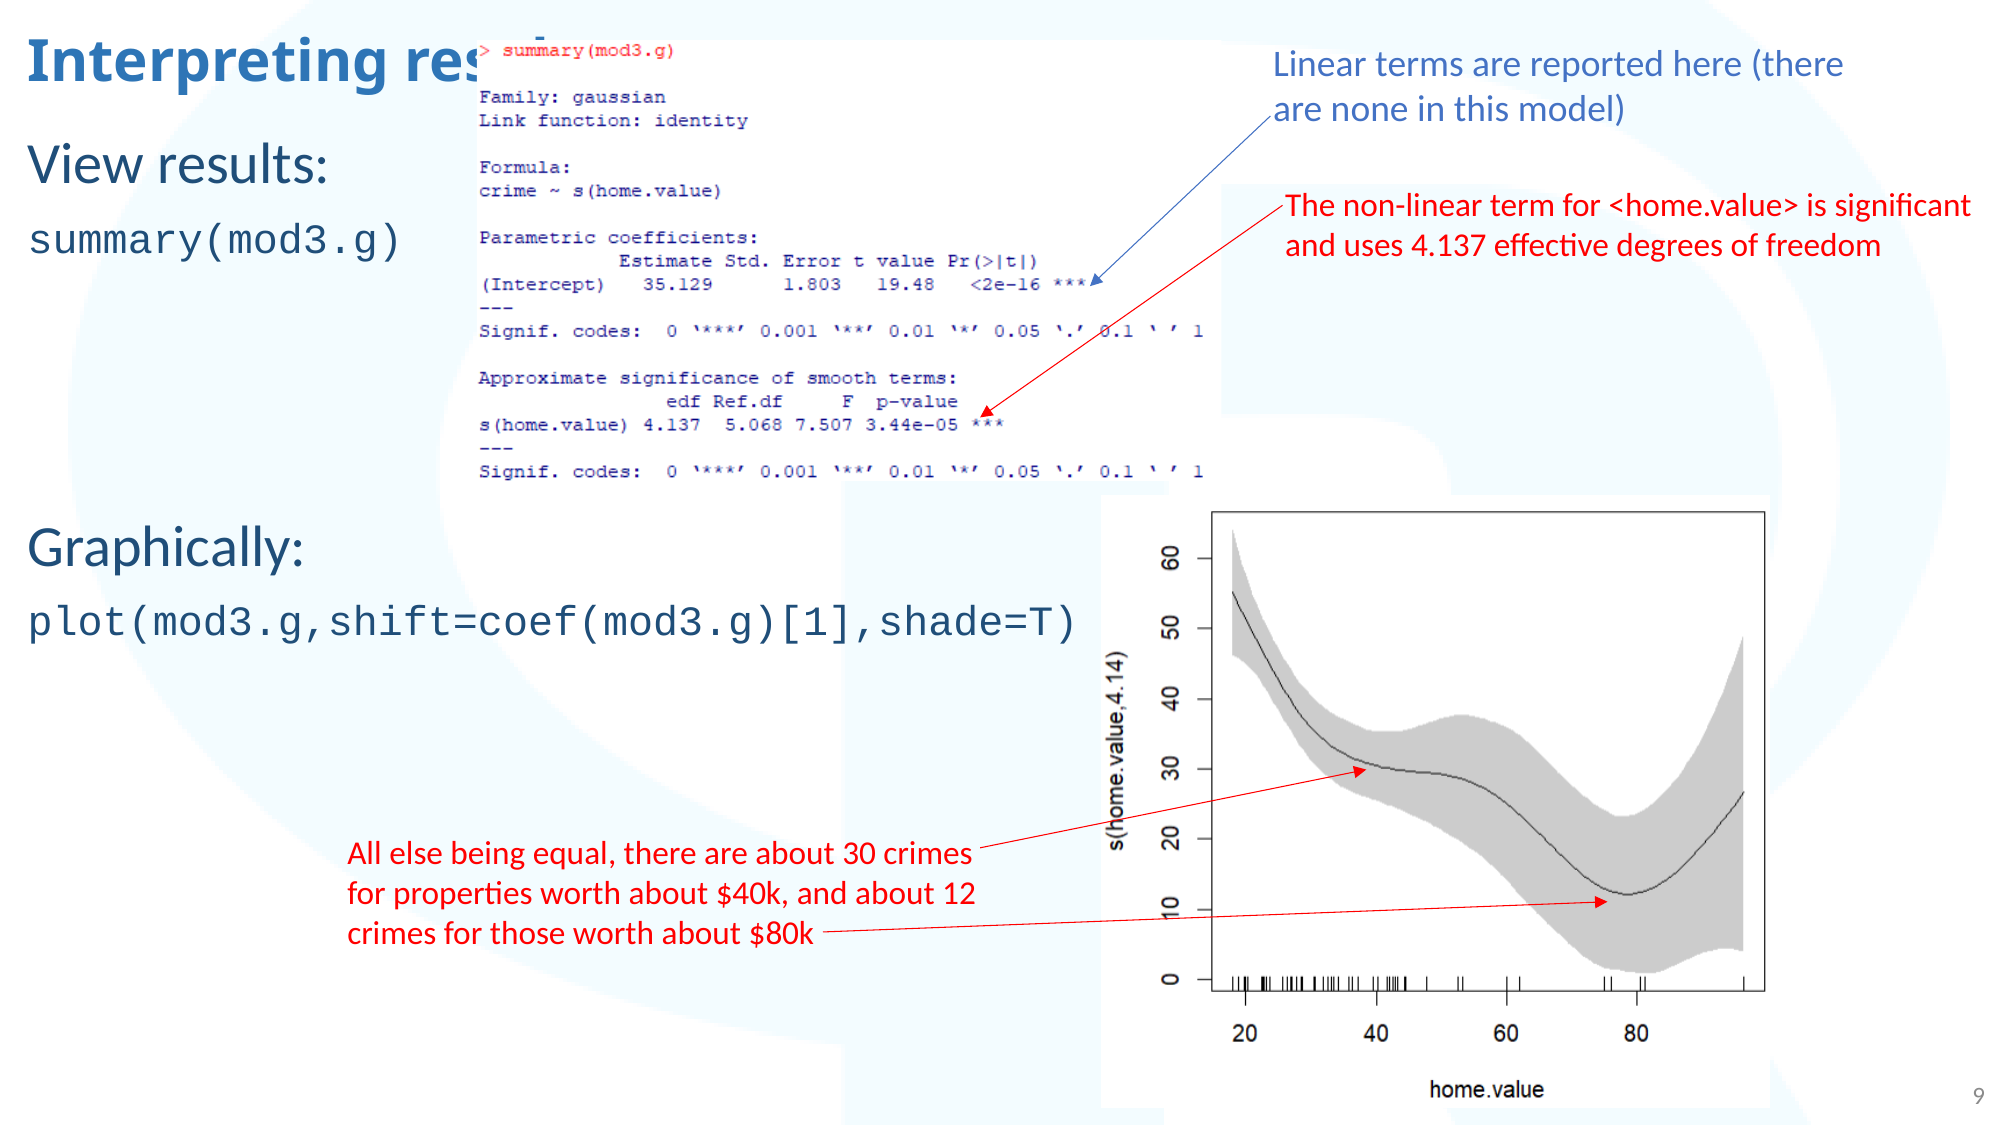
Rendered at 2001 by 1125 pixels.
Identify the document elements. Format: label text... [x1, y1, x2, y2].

text_box All else being equal, there are about 30 crimes for properties worth about $40k, and about 12 crimes for those worth about $80k [332, 823, 1000, 959]
text_box The non-linear term for <home.value> is significant and uses 4.137 effective degrees of freedom [1271, 175, 2000, 270]
title Interpreting results [12, 17, 1988, 108]
slide_number 9 [1550, 1065, 2000, 1125]
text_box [980, 769, 1367, 848]
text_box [822, 901, 1608, 932]
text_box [980, 205, 1283, 418]
picture [476, 40, 1222, 481]
list View results: summary(mod3.g) Graphically: plot(mod3.g,shift=coef(mod3.g)[1],shade=T) [12, 125, 1988, 1123]
picture [1101, 495, 1770, 1108]
text_box Linear terms are reported here (there are none in this model) [1258, 31, 1900, 136]
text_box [1089, 115, 1271, 287]
